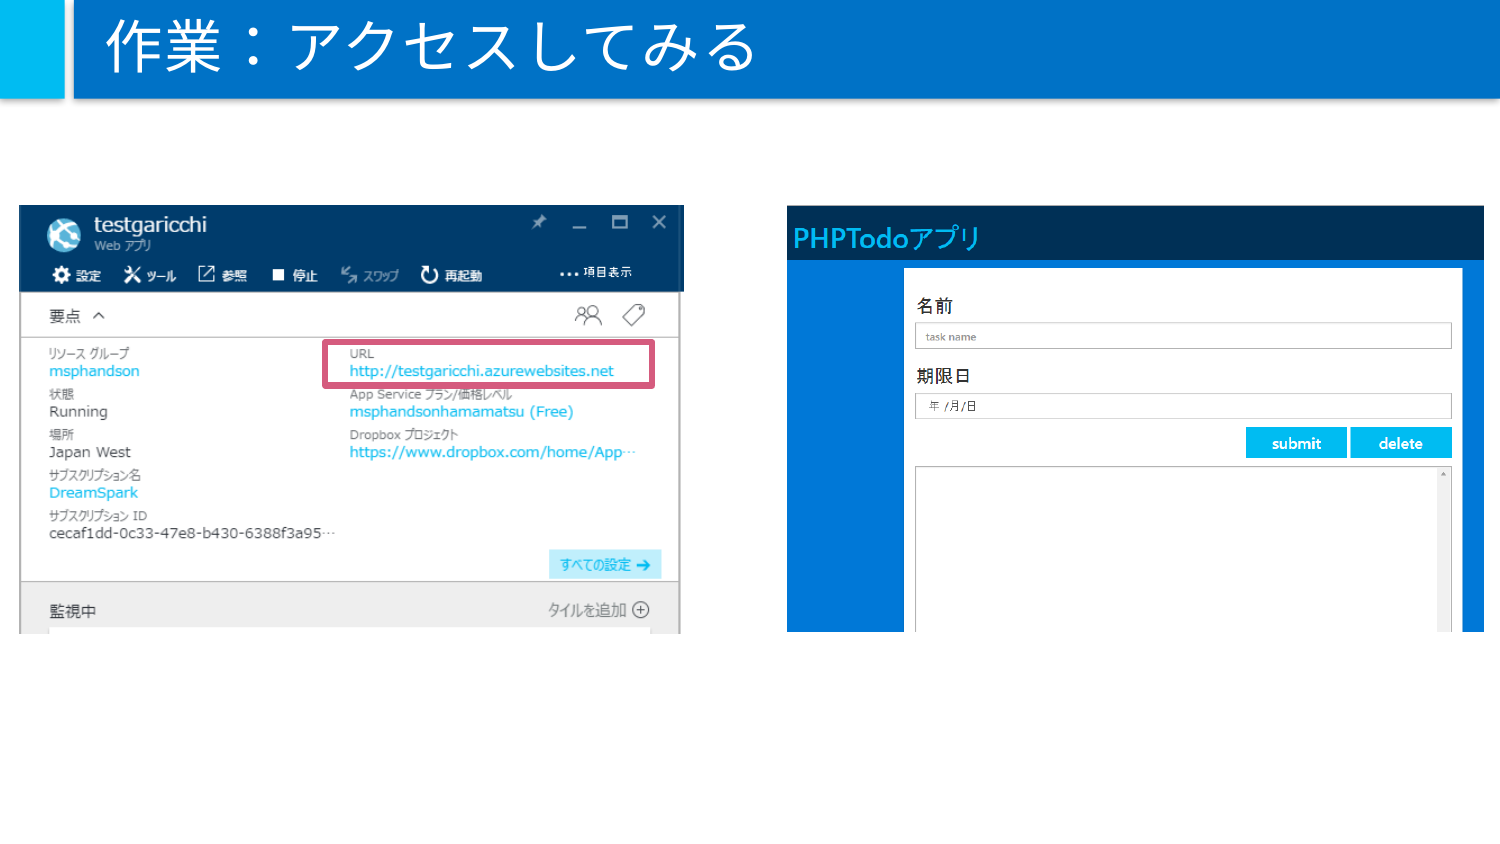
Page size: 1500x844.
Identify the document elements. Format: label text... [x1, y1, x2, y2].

picture [19, 205, 685, 634]
title 作業：アクセスしてみる [74, 0, 1500, 99]
picture [786, 205, 1484, 632]
